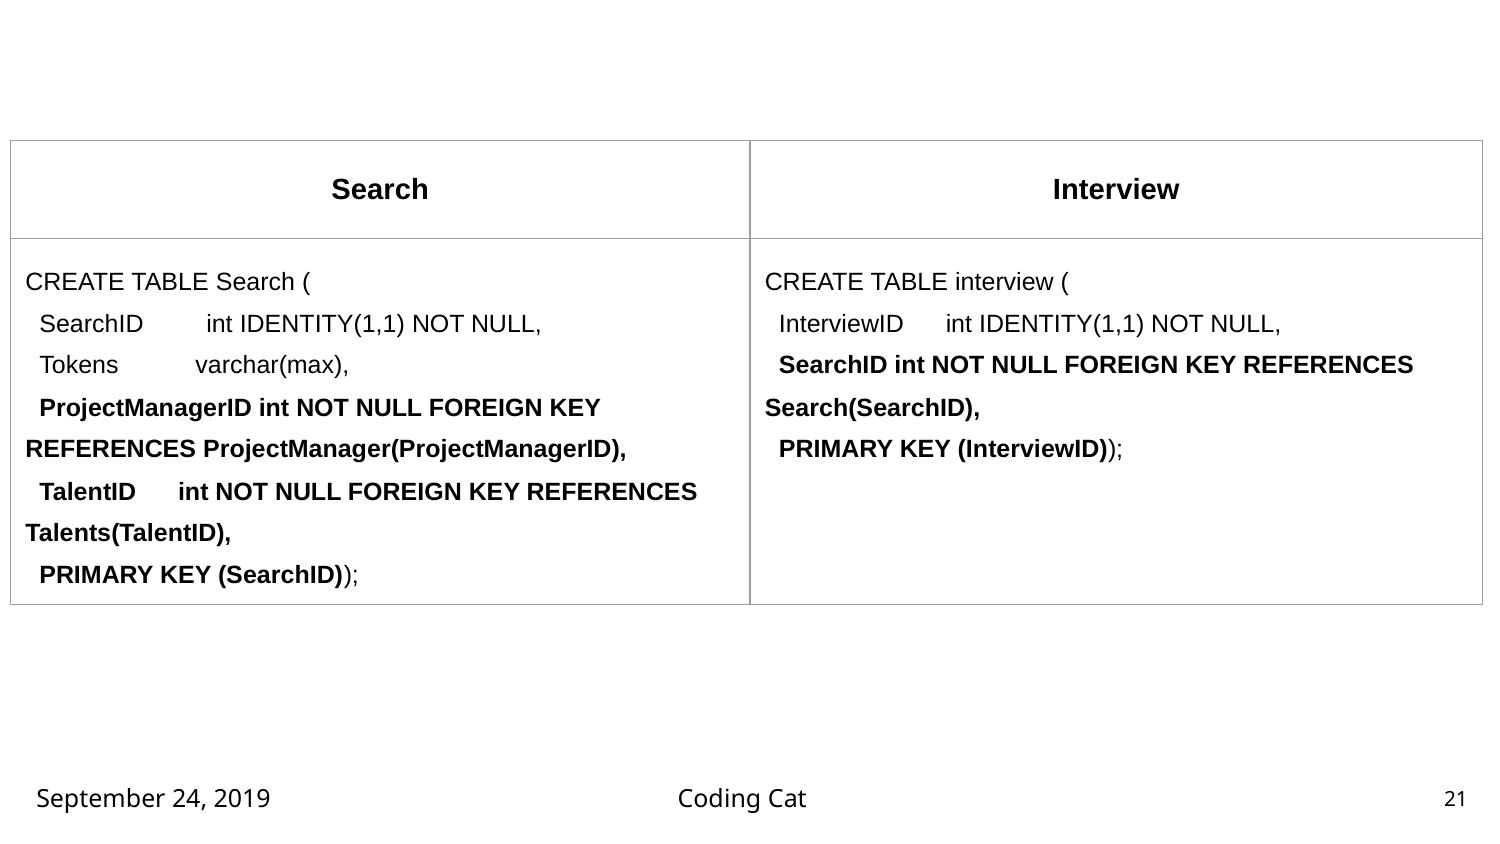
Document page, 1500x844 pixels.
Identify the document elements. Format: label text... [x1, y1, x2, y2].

text_box Coding Cat [609, 767, 876, 833]
table_header Search [11, 141, 749, 238]
slide_number 21 [1392, 767, 1483, 833]
text_box September 24, 2019 [20, 767, 287, 833]
table_cell CREATE TABLE interview ( InterviewID int IDENTITY(1,1) NOT NULL, SearchID int NOT NULL FOREIGN KEY REFERENCES Search(SearchID), PRIMARY KEY (InterviewID)); [751, 239, 1482, 604]
table_header Interview [751, 141, 1482, 238]
table_cell CREATE TABLE Search ( SearchID int IDENTITY(1,1) NOT NULL, Tokens varchar(max), ProjectManagerID int NOT NULL FOREIGN KEY REFERENCES ProjectManager(ProjectManagerID), TalentID int NOT NULL FOREIGN KEY REFERENCES Talents(TalentID), PRIMARY KEY (SearchID)); [11, 239, 749, 604]
